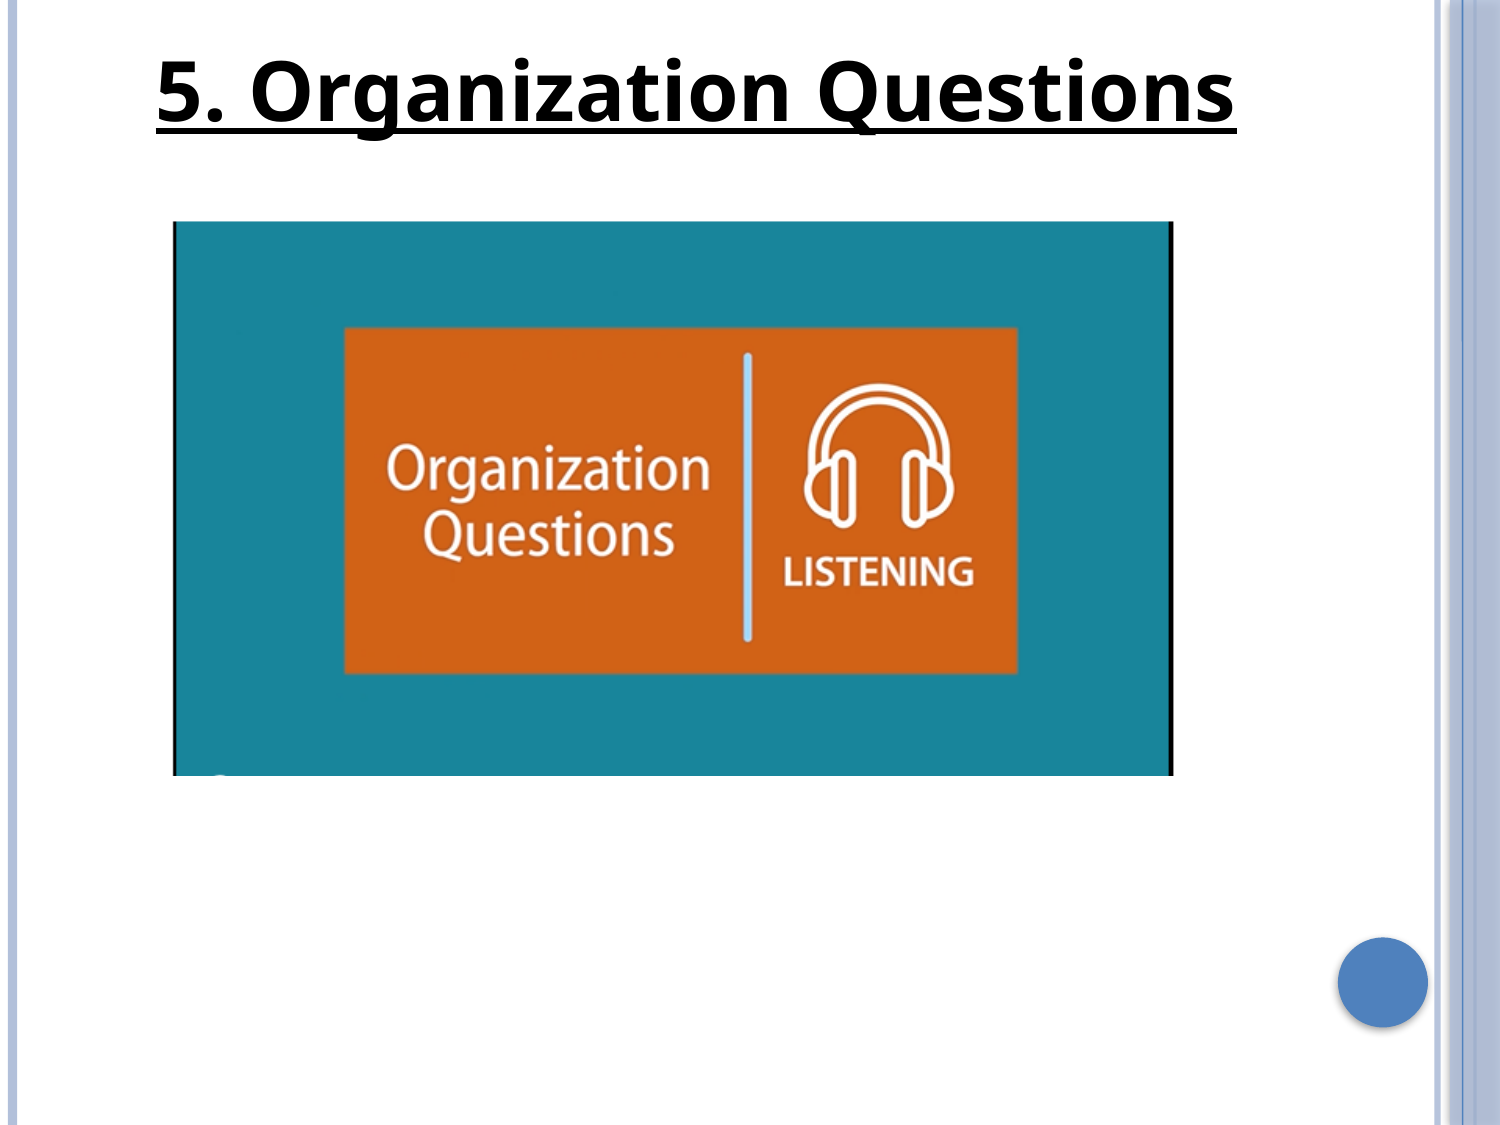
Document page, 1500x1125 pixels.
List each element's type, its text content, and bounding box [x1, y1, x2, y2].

picture [170, 219, 1176, 776]
text_box 5. Organization Questions [140, 30, 1252, 146]
